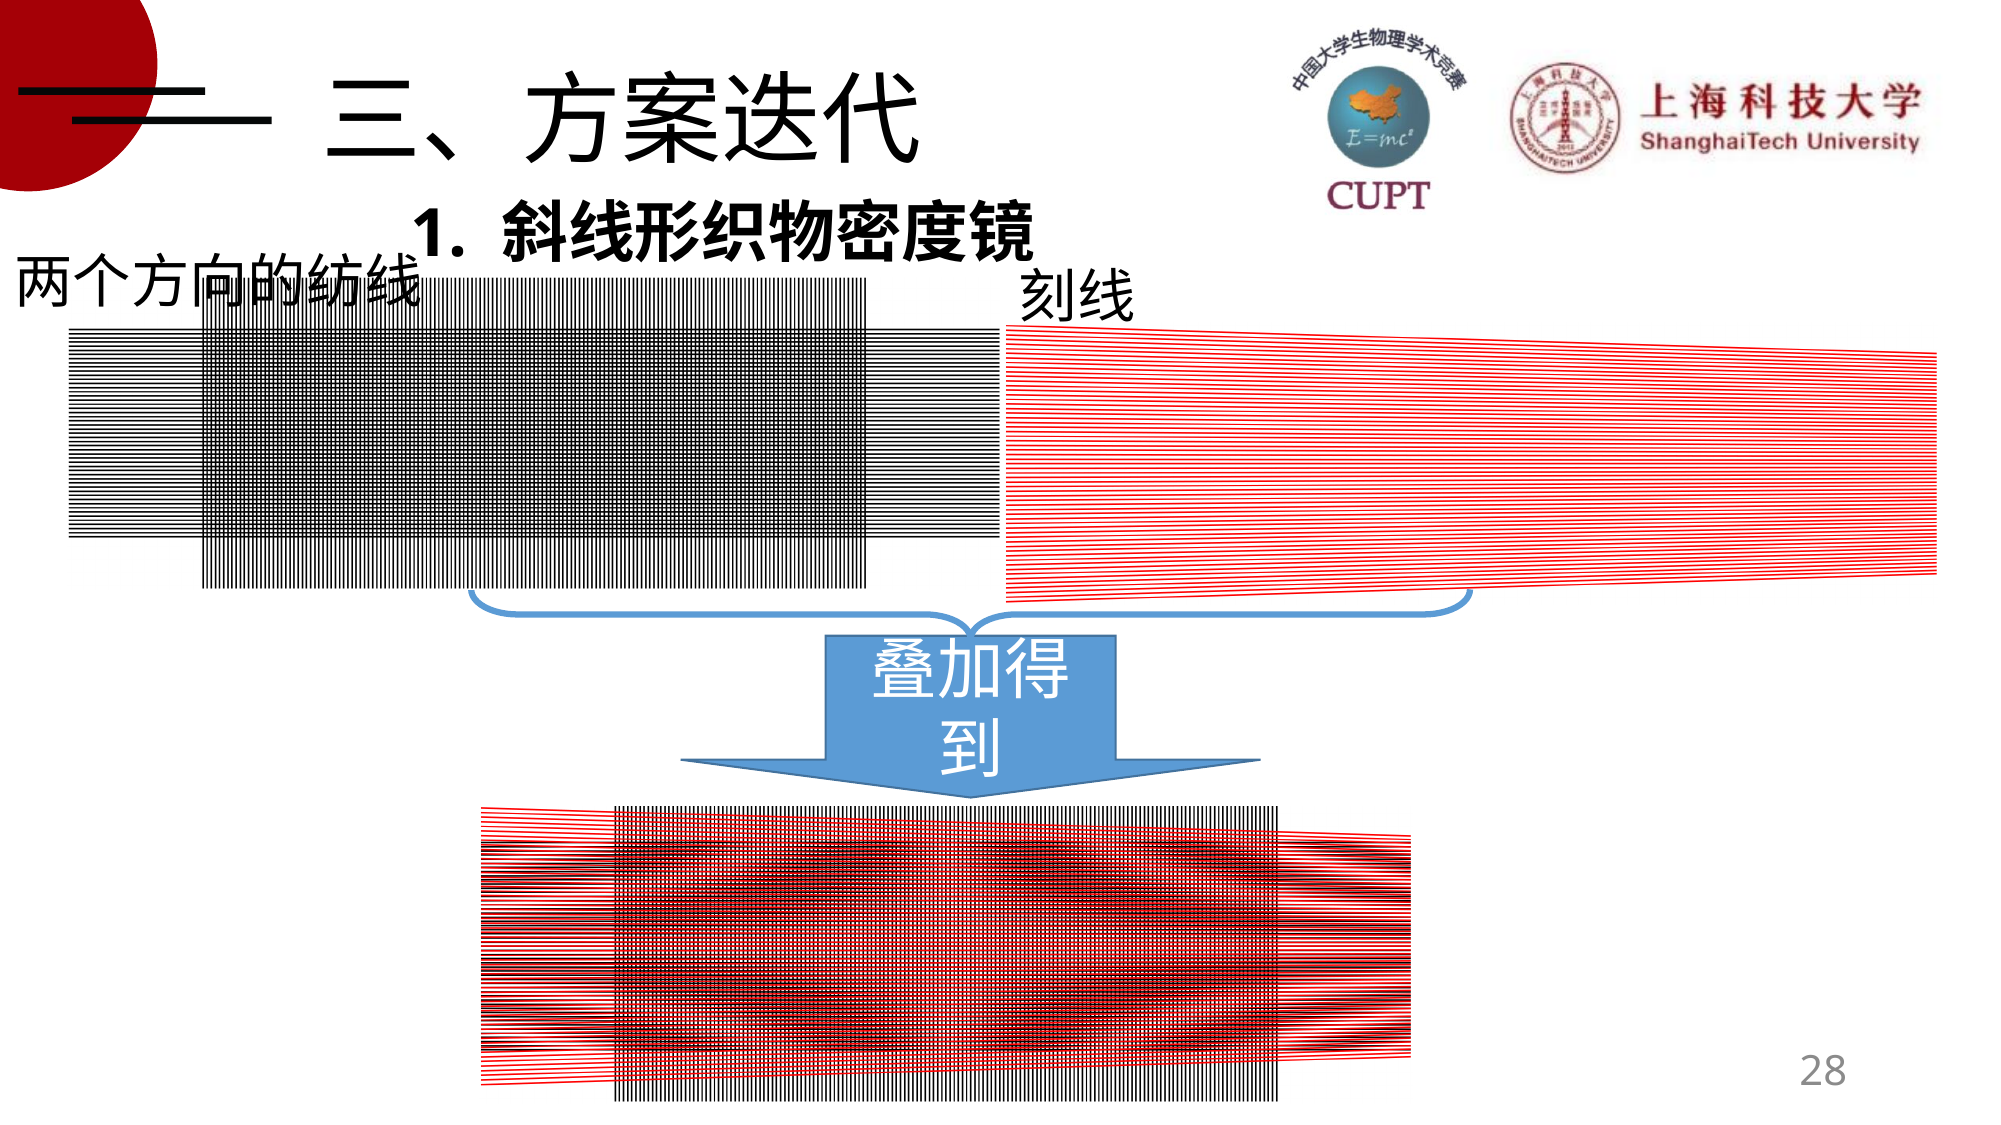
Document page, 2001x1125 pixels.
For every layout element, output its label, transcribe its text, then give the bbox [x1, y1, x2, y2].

text_box 三、方案迭代 [205, 48, 1039, 184]
slide_number 28 [1413, 1042, 1863, 1103]
picture [67, 276, 1000, 590]
text_box 叠加得到 [680, 634, 1261, 799]
picture [479, 806, 1413, 1104]
text_box 两个方向的纺线 [0, 236, 504, 322]
picture [1274, 0, 2000, 235]
text_box 1. 斜线形织物密度镜 [396, 191, 1190, 292]
text_box [470, 589, 1461, 640]
text_box [0, 0, 158, 192]
text_box [72, 116, 205, 125]
picture [1004, 322, 1938, 605]
text_box [18, 87, 205, 95]
text_box 刻线 [1004, 251, 1159, 322]
